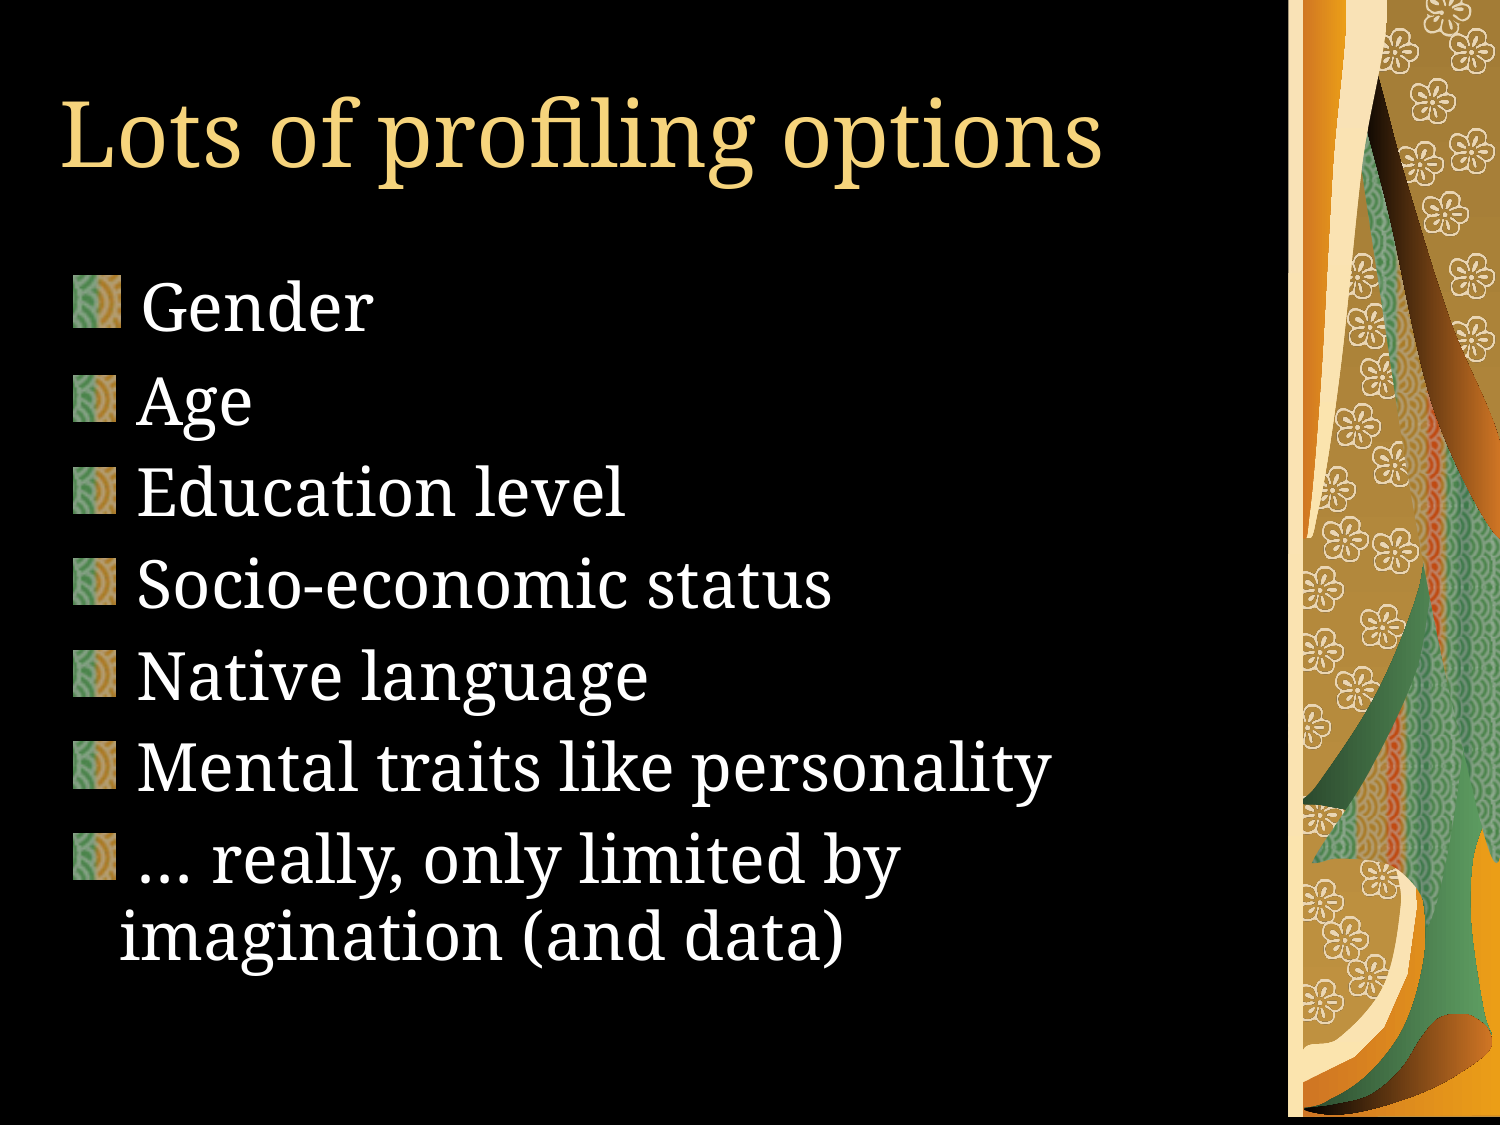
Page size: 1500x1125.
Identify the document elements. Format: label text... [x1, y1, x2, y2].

picture [73, 375, 116, 422]
title Lots of profiling options [35, 36, 1263, 225]
picture [73, 833, 116, 880]
picture [1360, 604, 1409, 652]
picture [1397, 141, 1447, 189]
picture [1303, 566, 1347, 615]
picture [73, 650, 116, 697]
picture [1449, 253, 1498, 302]
picture [1410, 78, 1459, 127]
picture [1303, 134, 1500, 928]
picture [1449, 128, 1498, 177]
picture [1303, 628, 1384, 715]
picture [73, 275, 121, 328]
picture [73, 558, 116, 605]
picture [1449, 28, 1498, 77]
picture [1303, 704, 1334, 752]
picture [1303, 791, 1311, 798]
picture [73, 467, 116, 514]
picture [1318, 466, 1359, 515]
picture [1379, 28, 1422, 77]
list Gender Age Education level Socio-economic status Native language Mental traits like personality … really, only limited by imagination (and data) [42, 261, 1256, 1001]
picture [73, 741, 116, 789]
picture [1449, 316, 1498, 365]
picture [1303, 879, 1393, 1027]
picture [1422, 191, 1472, 239]
